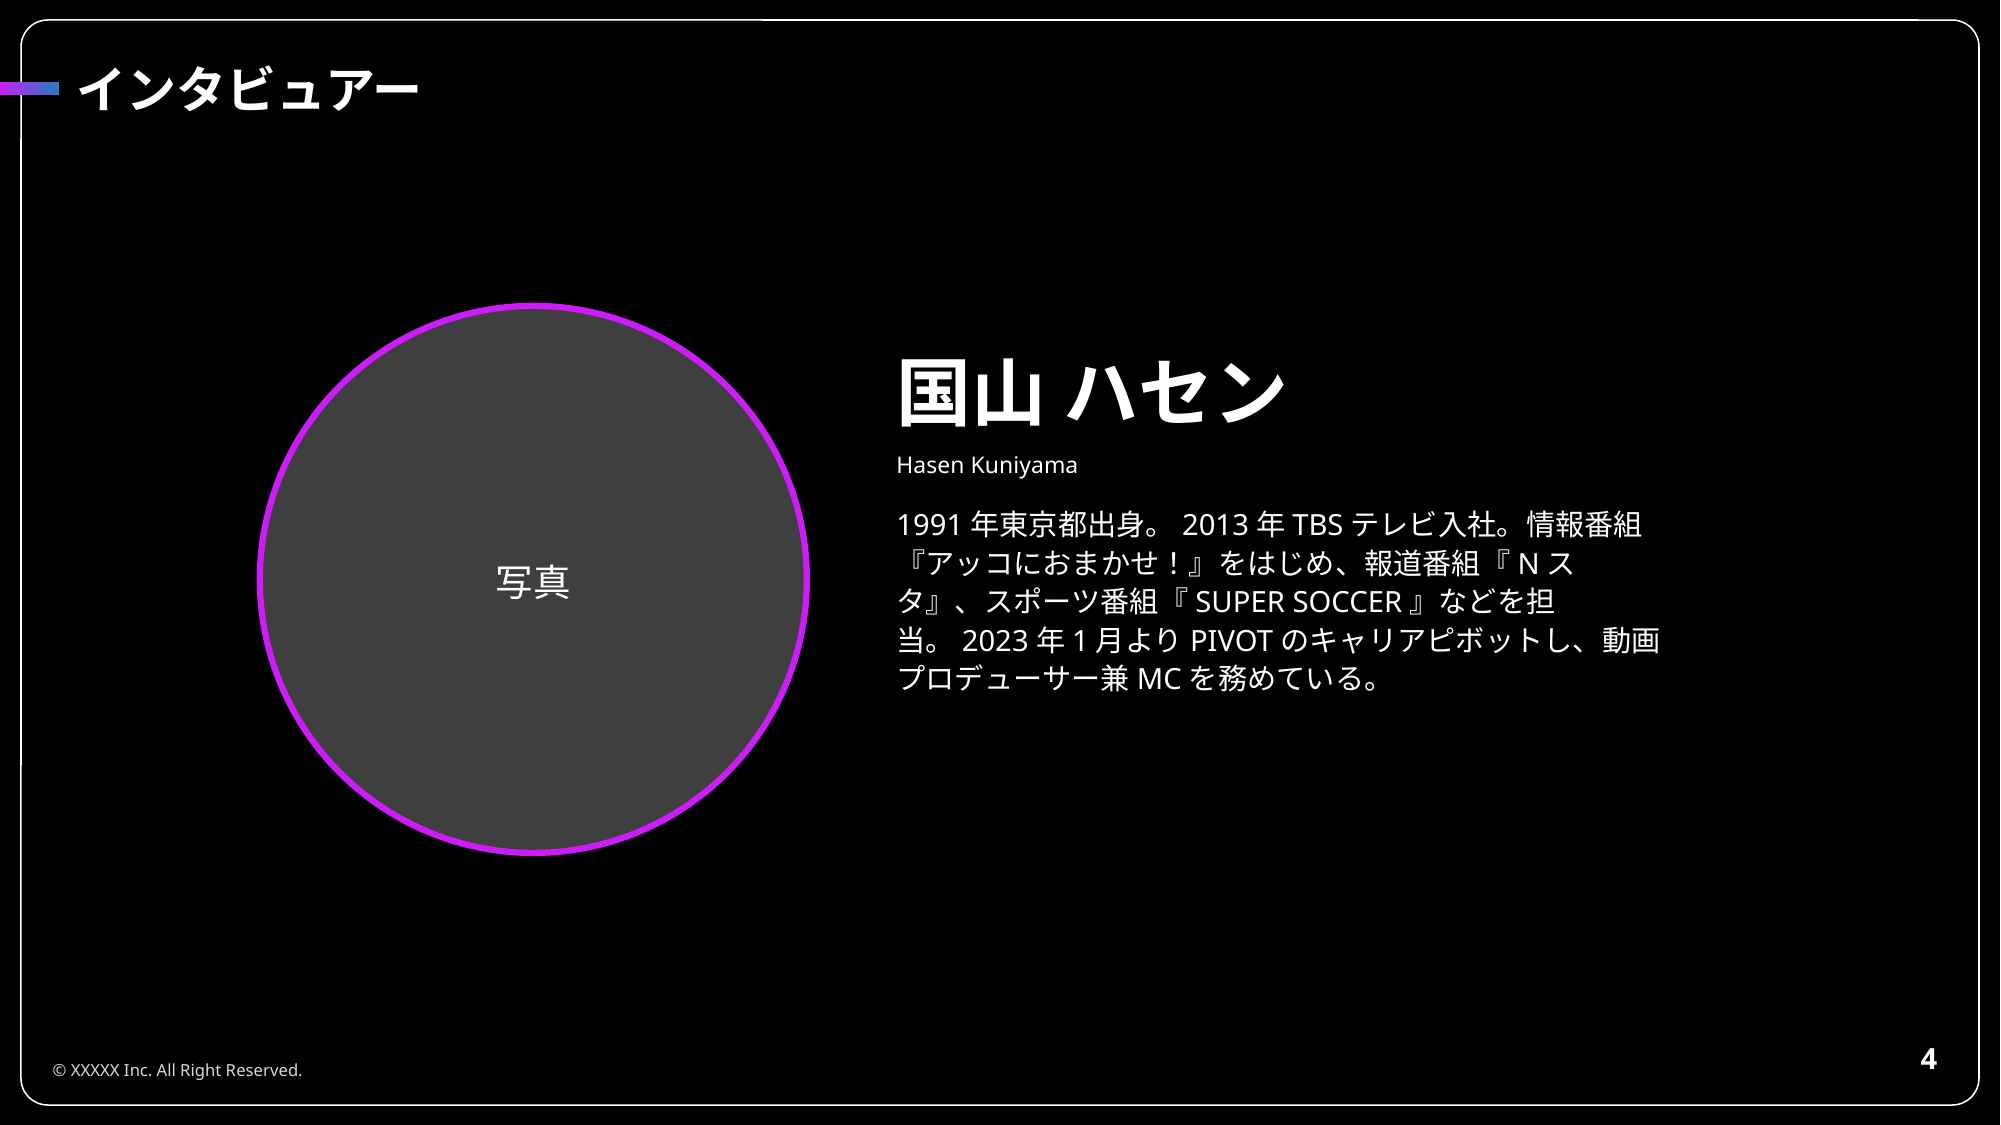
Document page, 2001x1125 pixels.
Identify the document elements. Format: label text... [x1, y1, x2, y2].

text_box 写真 [259, 305, 807, 853]
list インタビュアー [76, 55, 1730, 122]
text_box 1991年東京都出身。2013年TBSテレビ入社。情報番組『アッコにおまかせ！』をはじめ、報道番組『Nスタ』、スポーツ番組『SUPER SOCCER』などを担当。2023年1月よりPIVOTのキャリアピボットし、動画プロデューサー兼MCを務めている。 [896, 503, 1661, 696]
slide_number ‹#› [1866, 1040, 1938, 1081]
text_box 国山 ハセン [896, 336, 1821, 436]
text_box Hasen Kuniyama [896, 447, 1821, 479]
